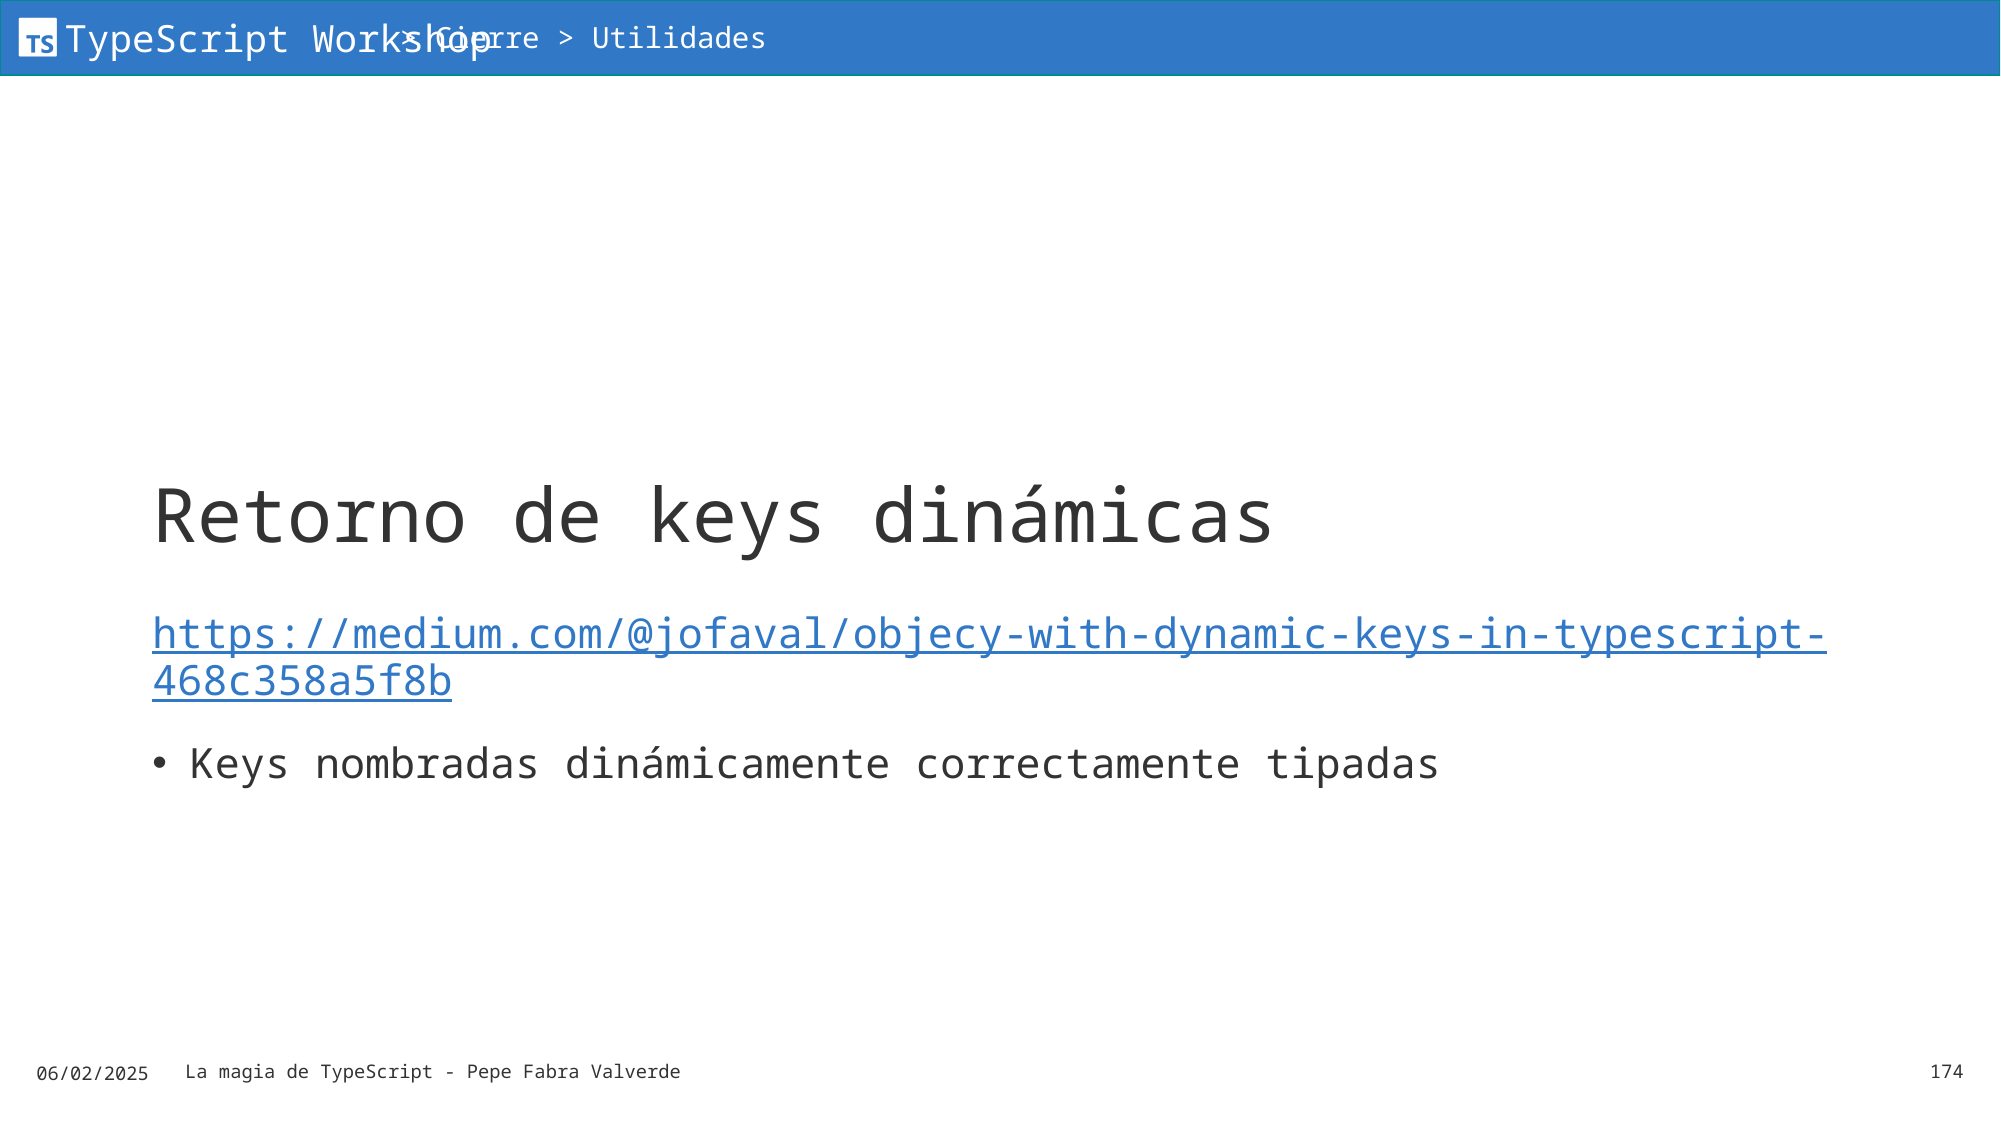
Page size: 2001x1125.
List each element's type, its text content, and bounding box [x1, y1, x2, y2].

title Retorno de keys dinámicas [137, 171, 1863, 565]
picture [16, 15, 59, 59]
slide_number 174 [1528, 1042, 1979, 1103]
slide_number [21, 1042, 165, 1103]
text_box > Cierre > Utilidades [385, 11, 1886, 62]
list https://medium.com/@jofaval/objecy-with-dynamic-keys-in-typescript-468c358a5f8b Keys nombradas dinámicamente correctamente tipadas [137, 593, 1863, 1015]
footer La magia de TypeScript - Pepe Fabra Valverde [170, 1042, 846, 1103]
